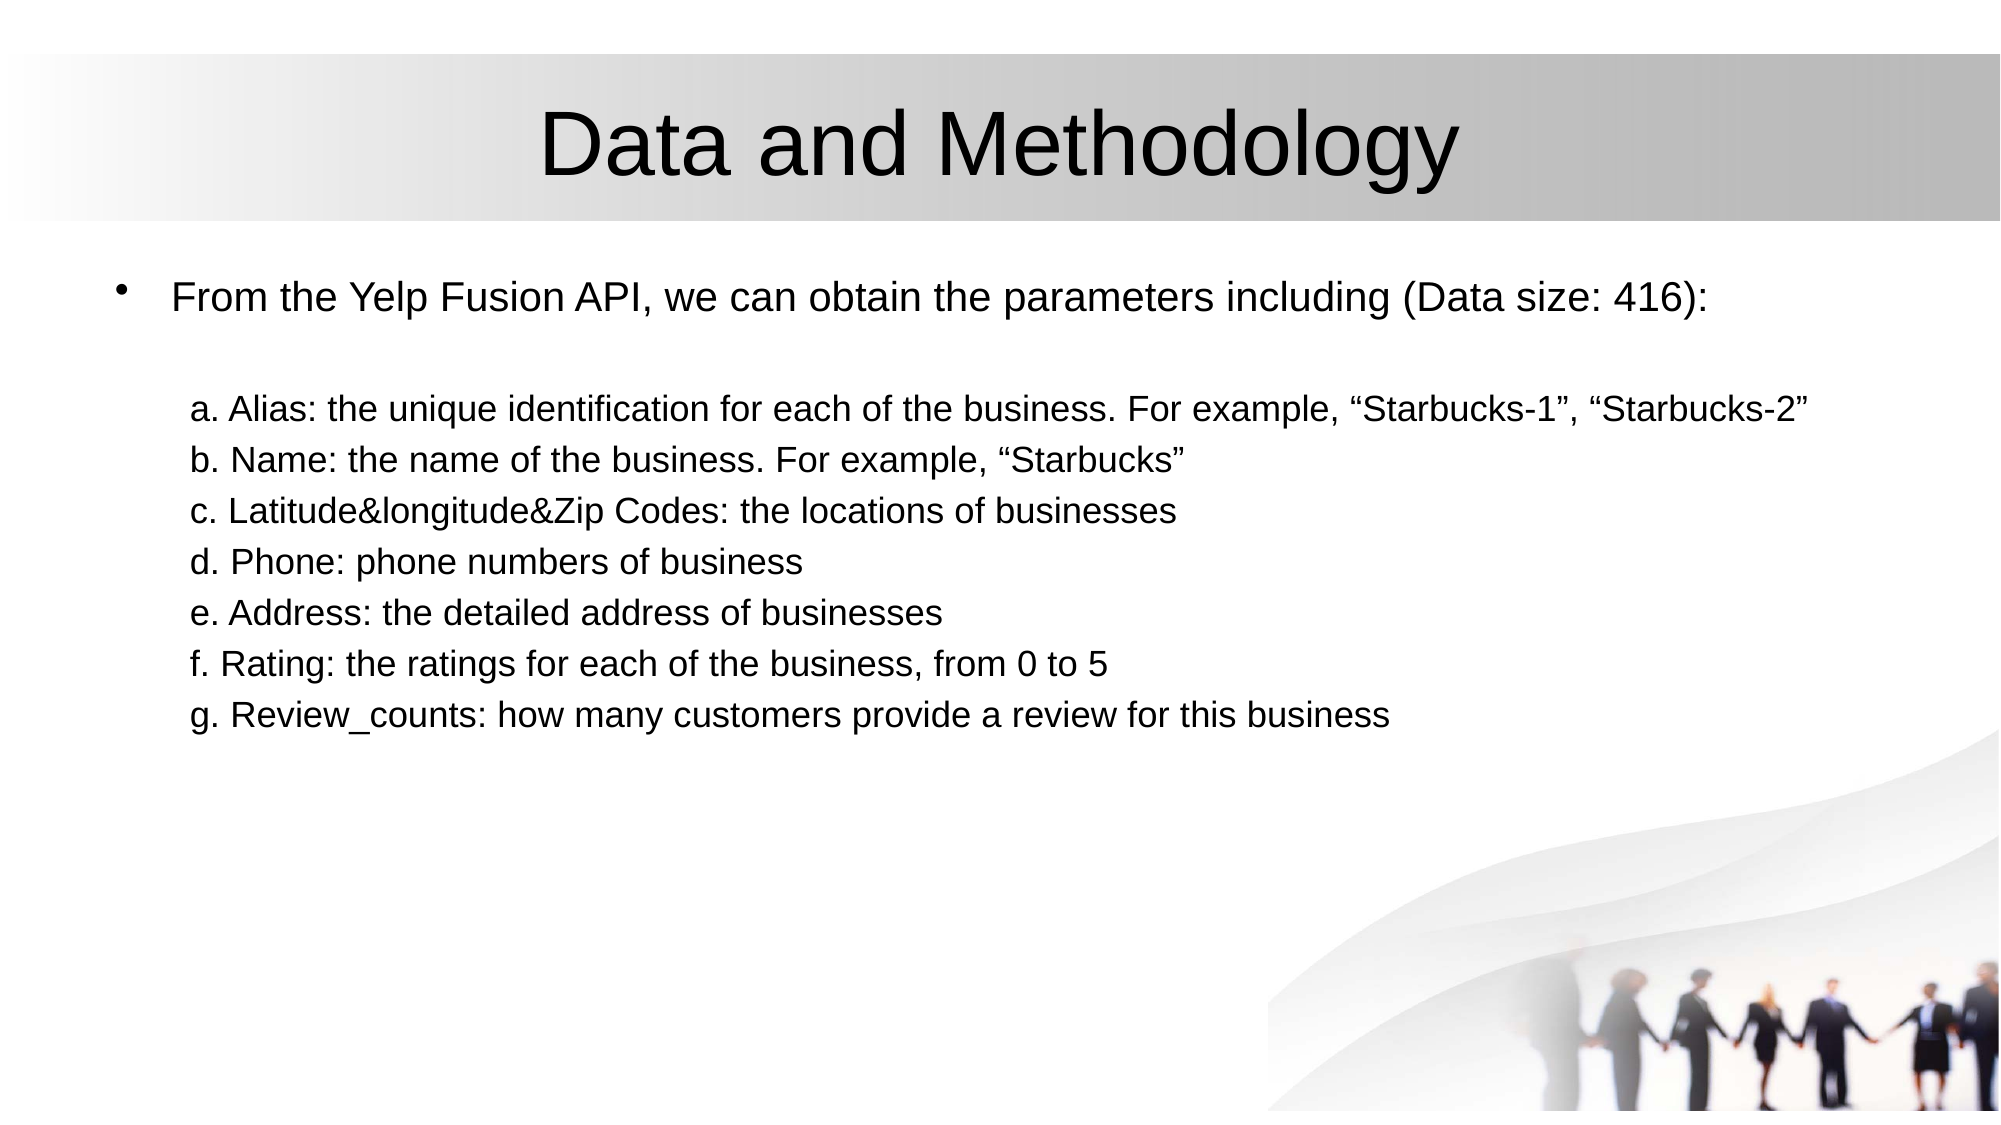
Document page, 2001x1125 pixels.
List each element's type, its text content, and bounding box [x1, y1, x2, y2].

title Data and Methodology [99, 44, 1901, 233]
picture [1268, 728, 1999, 1111]
list From the Yelp Fusion API, we can obtain the parameters including (Data size: 416): a. Alias: the unique identification for each of the business. For example, “Starbucks-1”, “Starbucks-2” b. Name: the name of the business. For example, “Starbucks” c. Latitude&longitude&Zip Codes: the locations of businesses d. Phone: phone numbers of business e. Address: the detailed address of businesses f. Rating: the ratings for each of the business, from 0 to 5 g. Review_counts: how many customers provide a review for this business [99, 262, 1901, 1006]
